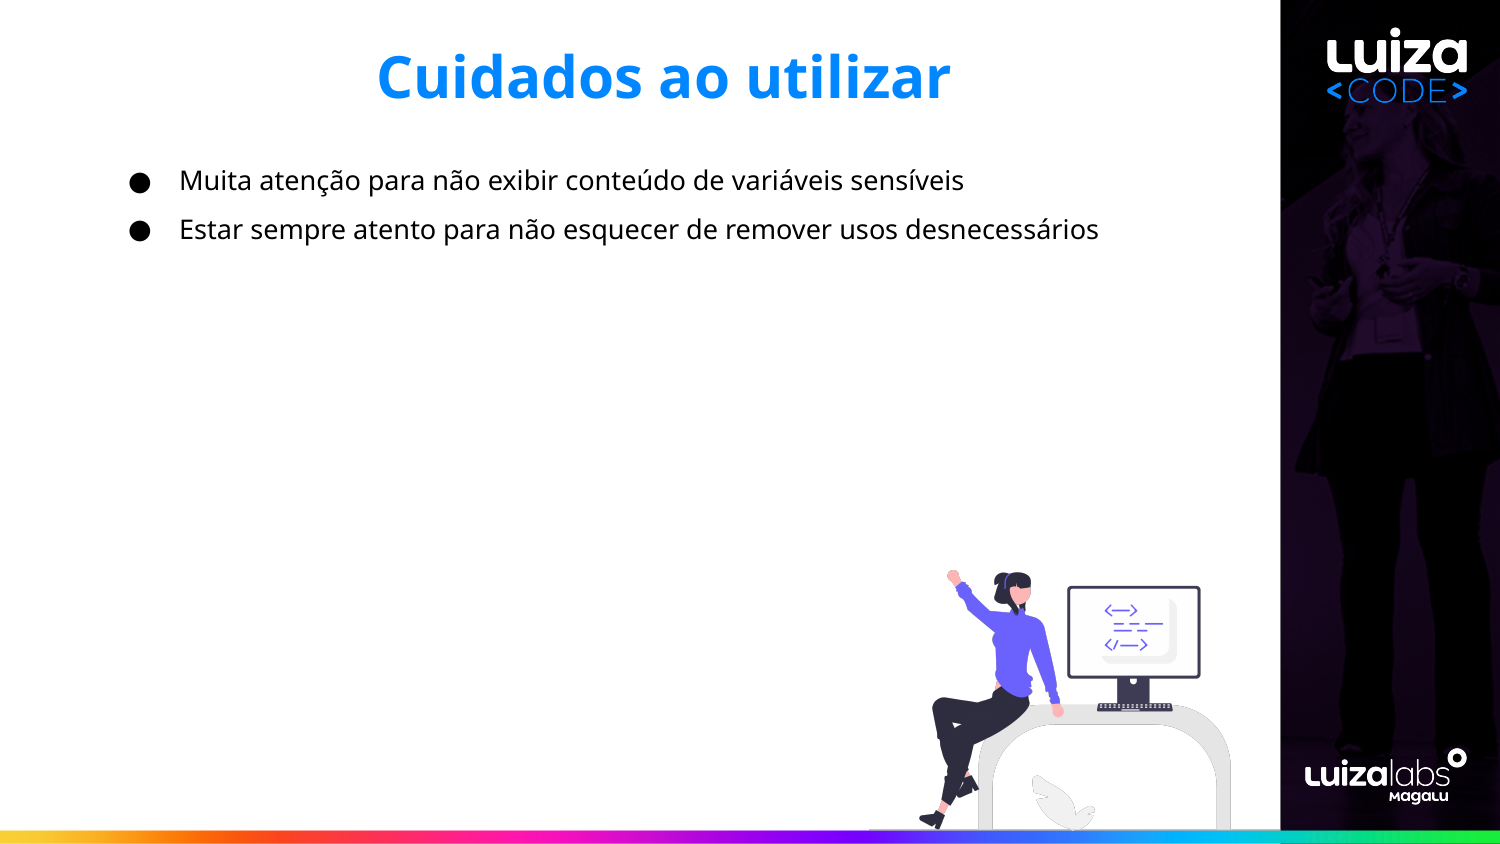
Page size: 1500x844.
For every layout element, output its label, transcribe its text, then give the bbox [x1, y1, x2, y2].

picture [0, 0, 1500, 844]
list Cuidados ao utilizar [131, 14, 1197, 116]
text_box Muita atenção para não exibir conteúdo de variáveis sensíveis Estar sempre atento para não esquecer de remover usos desnecessários [89, 132, 1216, 260]
